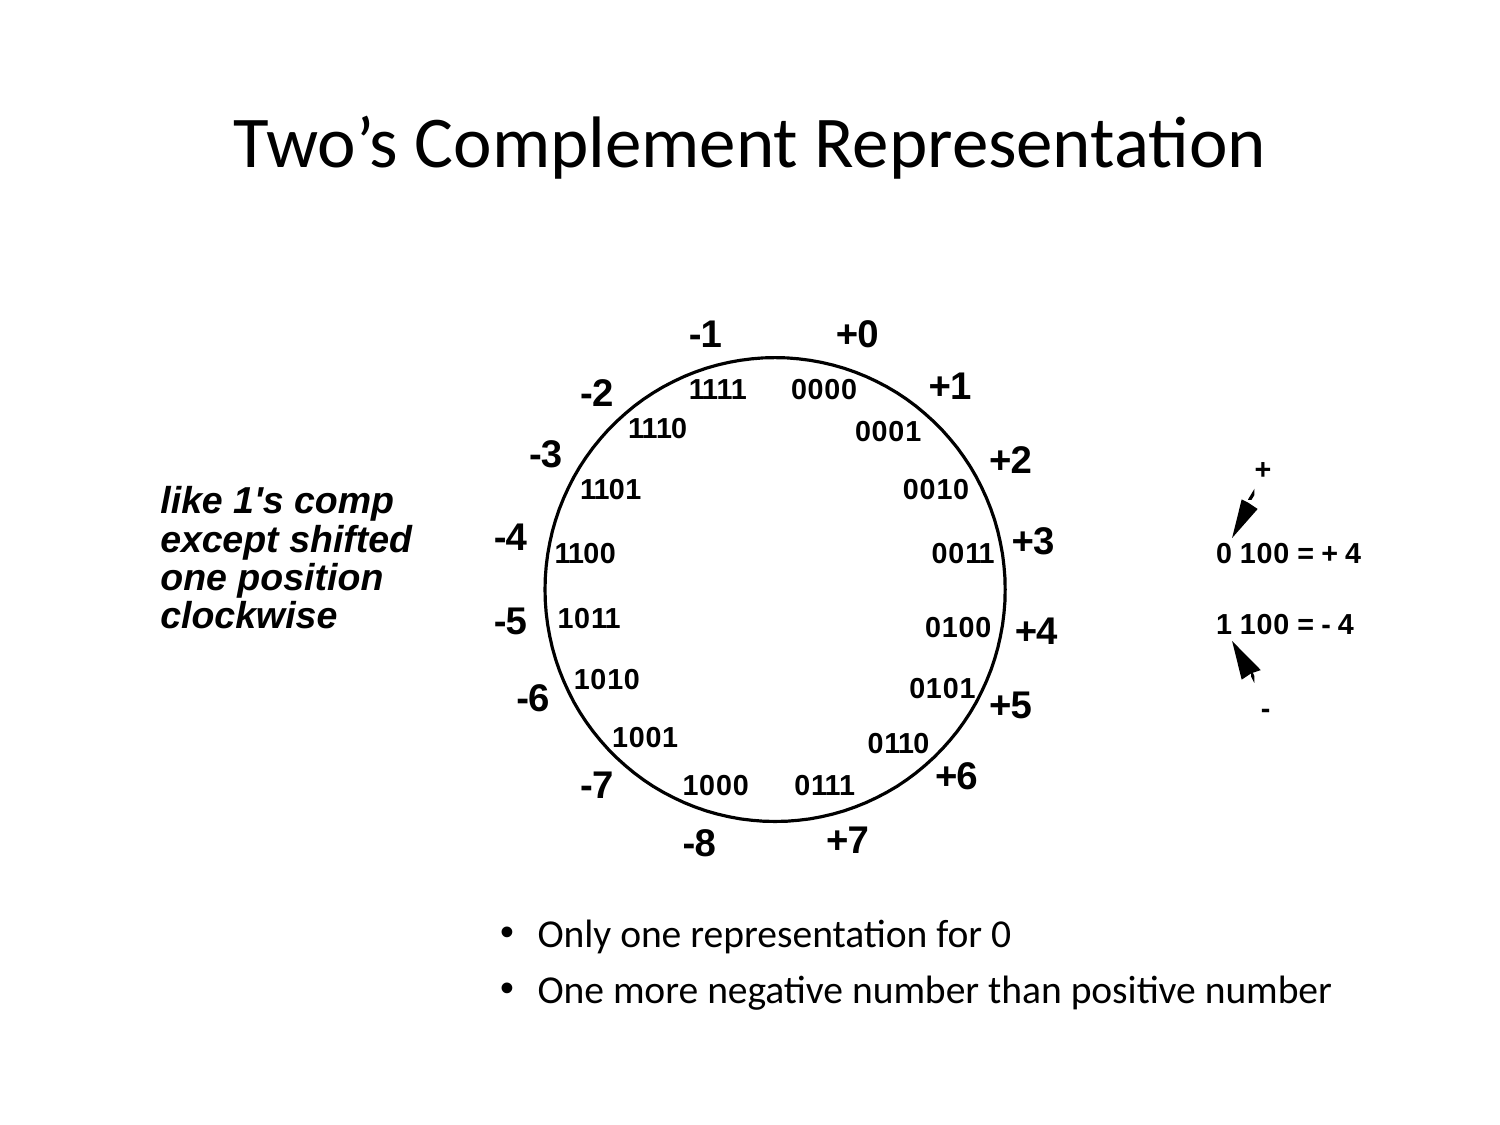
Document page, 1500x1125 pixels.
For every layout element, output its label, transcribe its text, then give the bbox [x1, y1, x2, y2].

text_box like 1's comp except shifted one position clockwise [150, 479, 423, 641]
title Two’s Complement Representation [74, 44, 1426, 233]
list Only one representation for 0 One more negative number than positive number [489, 903, 1386, 1125]
picture [487, 312, 1386, 874]
